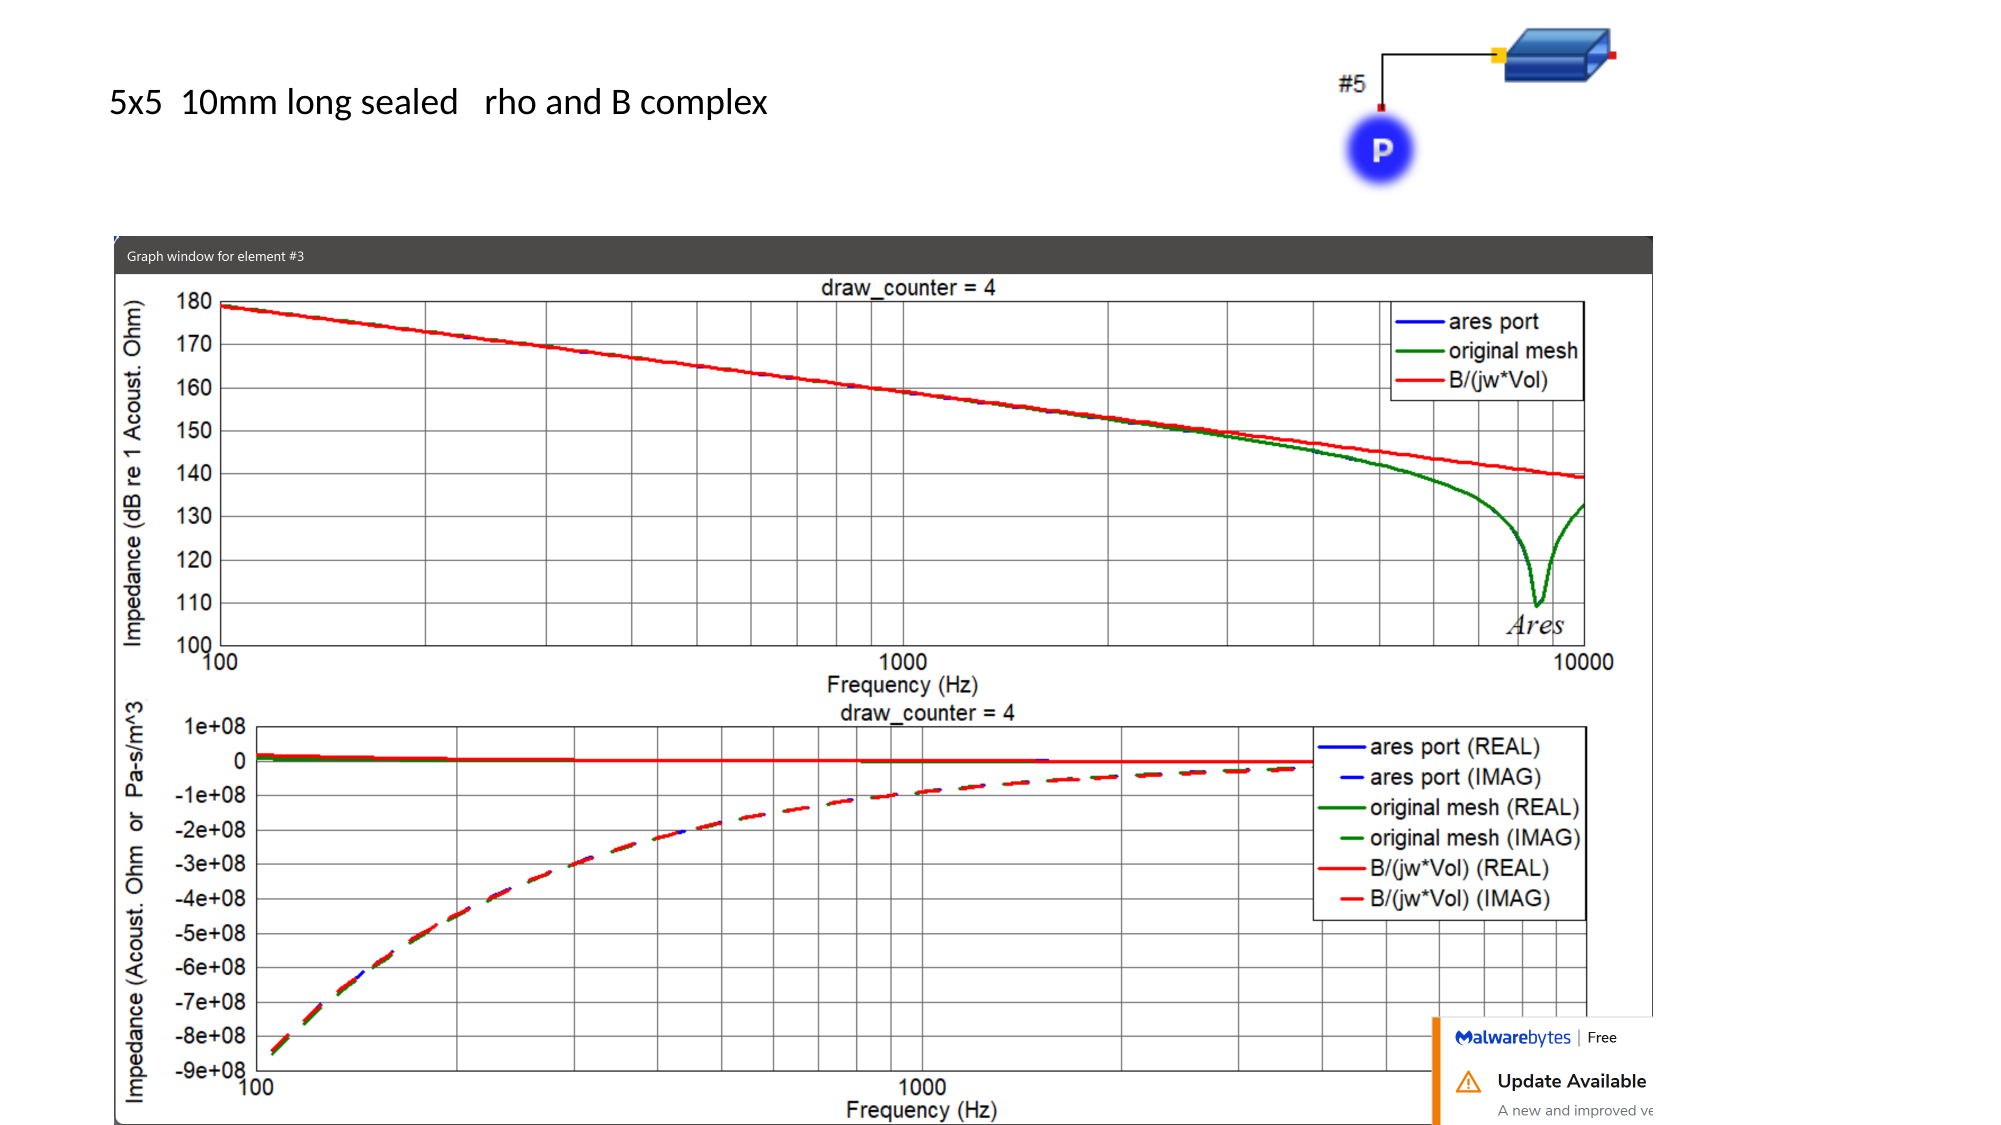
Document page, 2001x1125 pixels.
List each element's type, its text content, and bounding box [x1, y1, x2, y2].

picture [114, 236, 1653, 1125]
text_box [1301, 21, 1692, 207]
text_box 5x5 10mm long sealed rho and B complex [94, 69, 784, 129]
